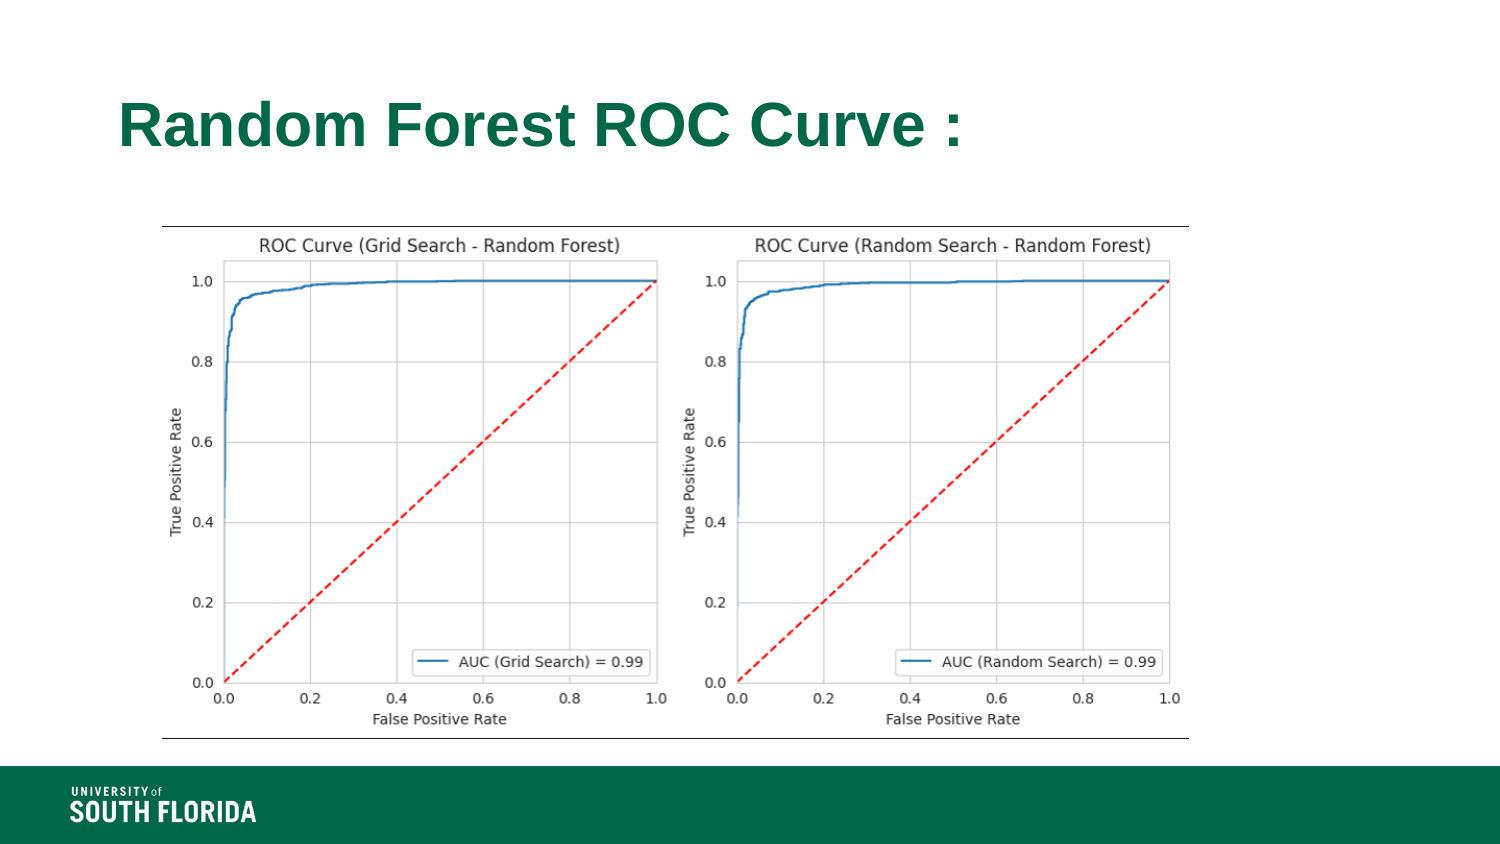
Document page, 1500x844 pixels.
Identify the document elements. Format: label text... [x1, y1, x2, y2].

title Random Forest ROC Curve : [103, 44, 1397, 208]
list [162, 226, 1189, 739]
picture [0, 0, 1500, 844]
